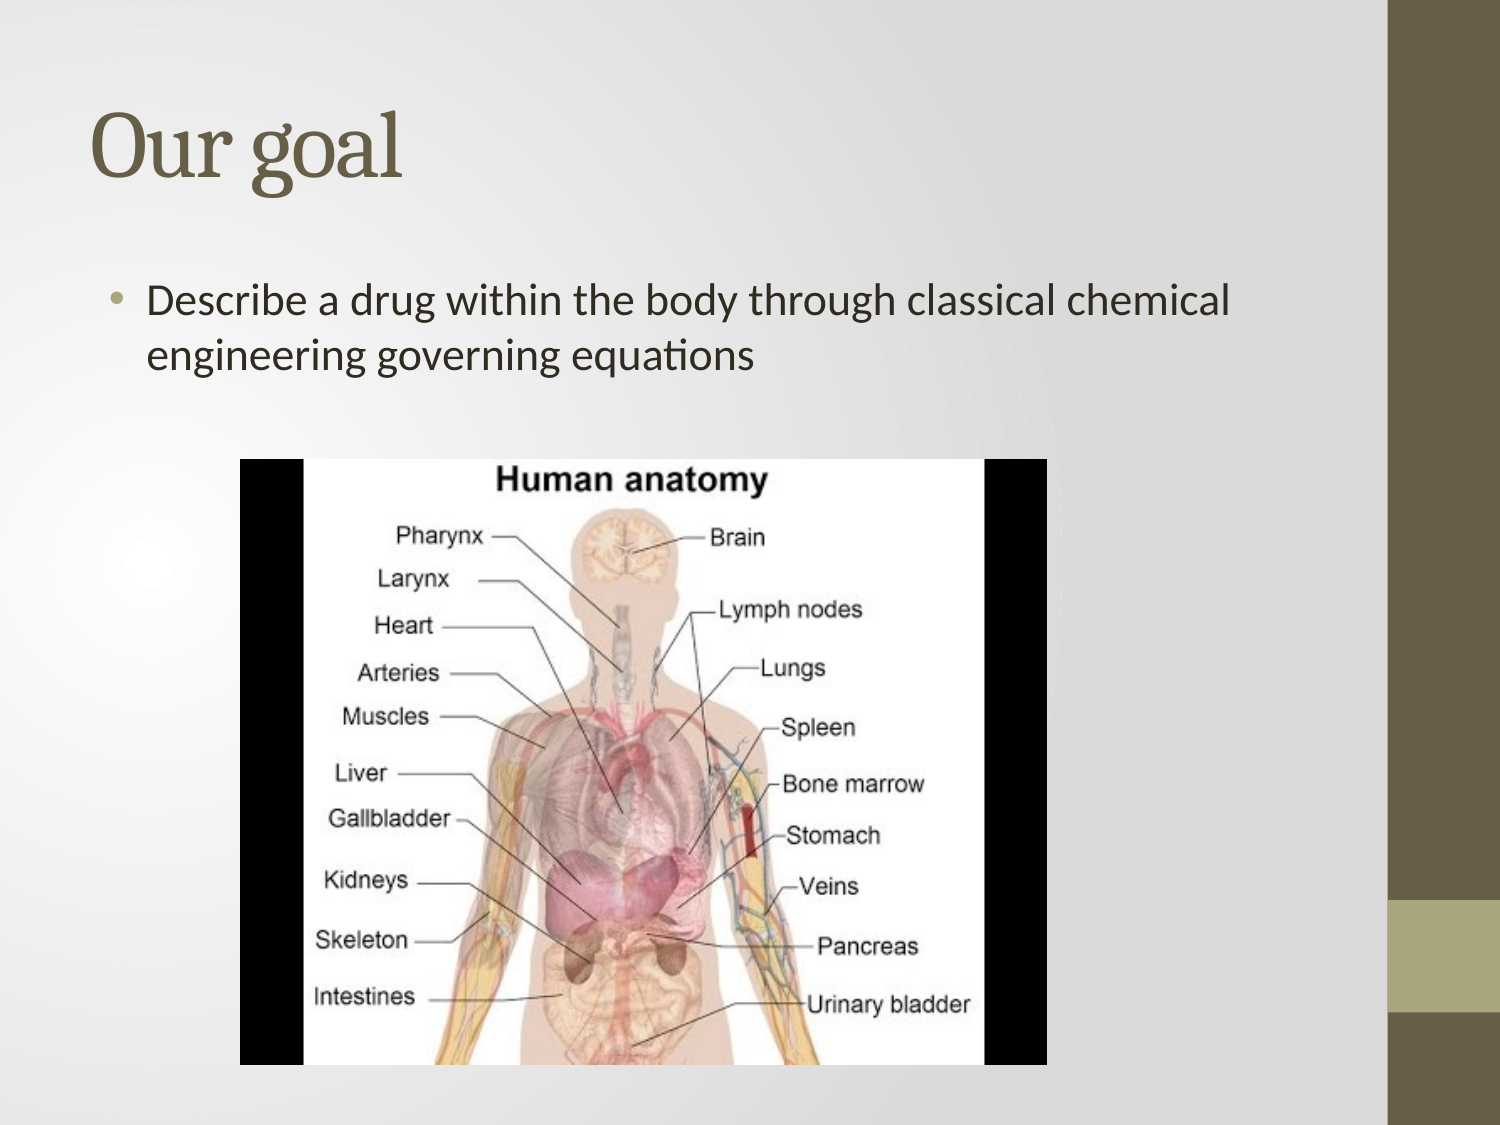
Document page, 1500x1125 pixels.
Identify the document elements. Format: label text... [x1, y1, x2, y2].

picture [240, 459, 1048, 1065]
list Describe a drug within the body through classical chemical engineering governing equations [75, 262, 1325, 1050]
title Our goal [75, 45, 1325, 233]
